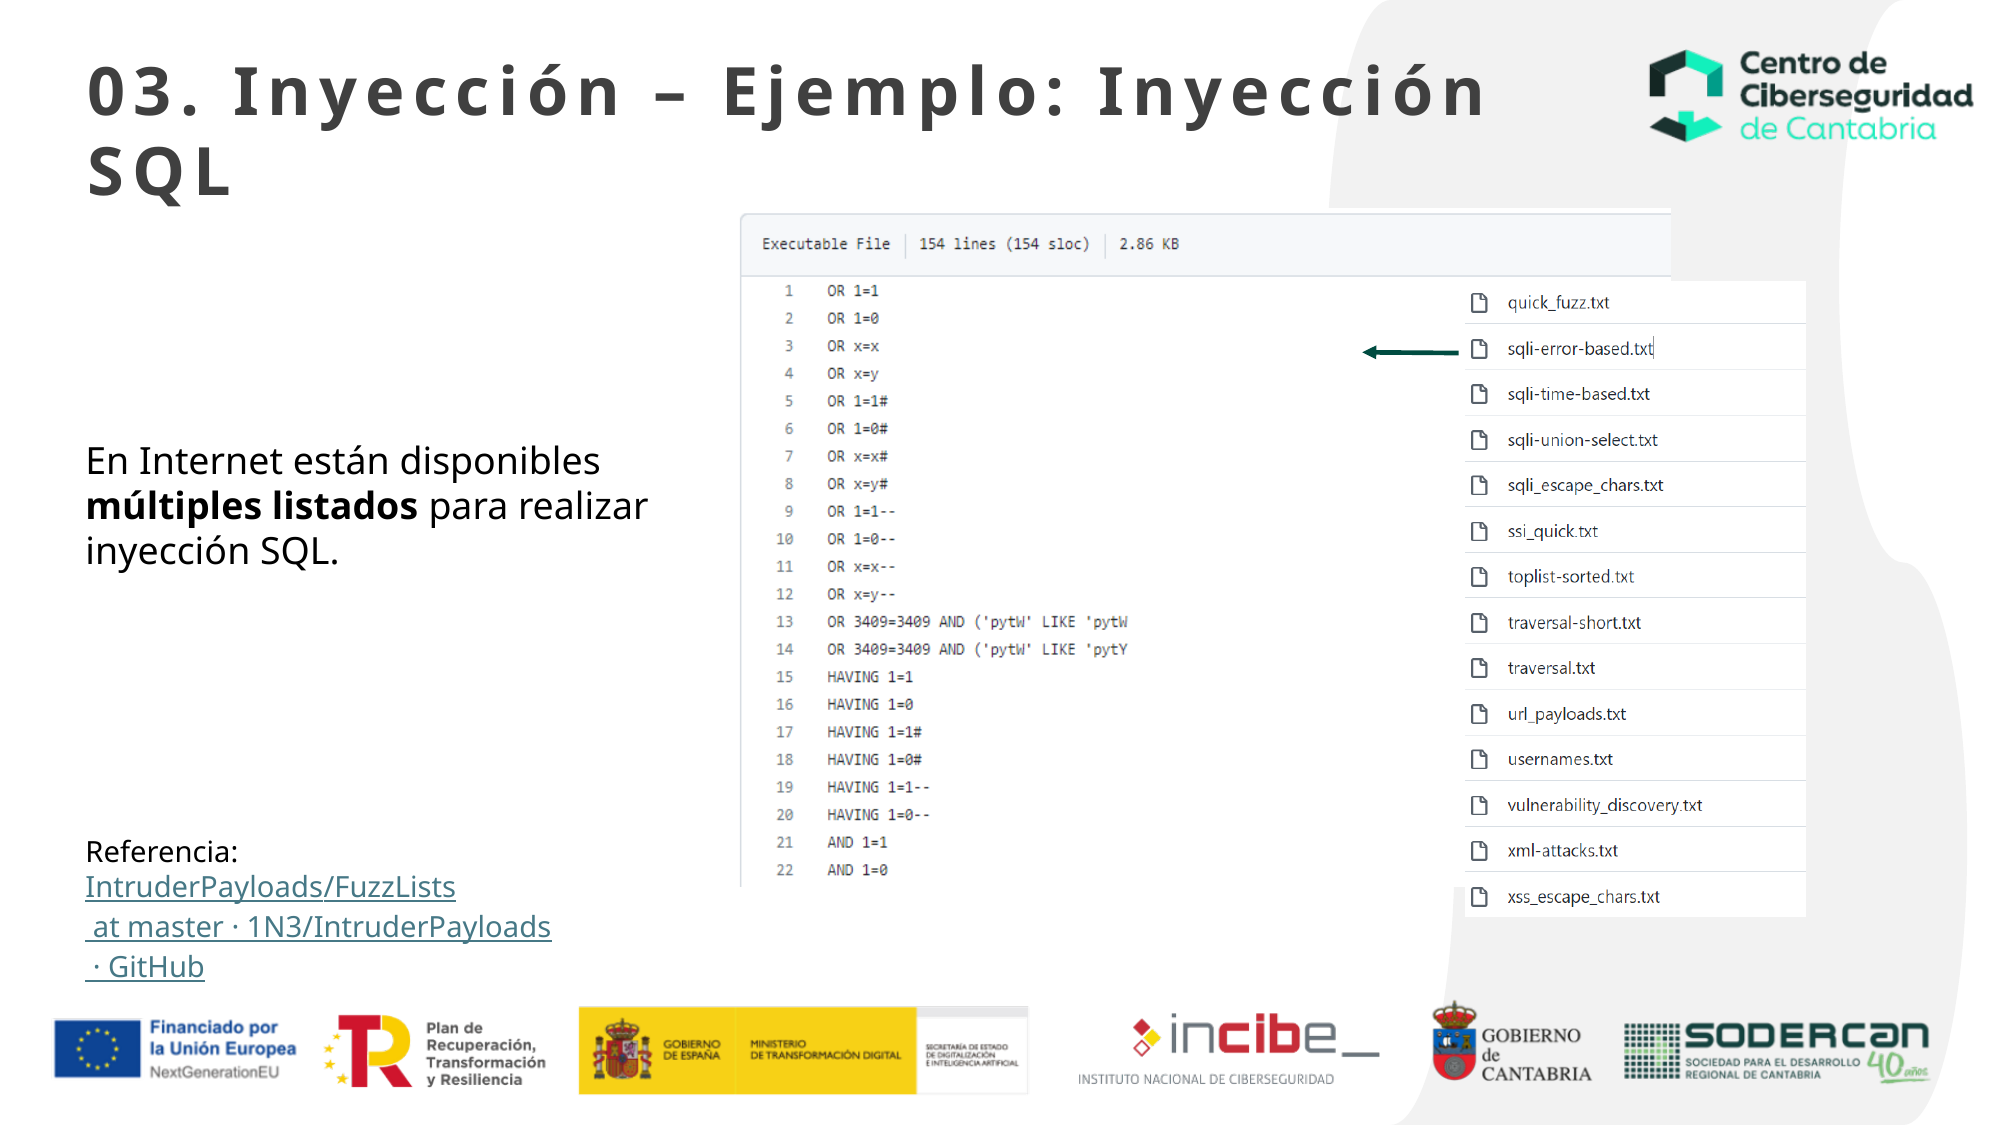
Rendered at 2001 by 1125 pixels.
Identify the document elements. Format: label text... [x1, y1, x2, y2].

text_box Referencia: IntruderPayloads/FuzzLists at master · 1N3/IntruderPayloads · GitHub [69, 825, 676, 979]
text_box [734, 208, 1807, 917]
text_box [1355, 0, 1969, 979]
text_box 03. Inyección – Ejemplo: Inyección SQL [70, 41, 1575, 216]
text_box En Internet están disponibles múltiples listados para realizar inyección SQL. [70, 429, 734, 580]
picture [0, 979, 1965, 1124]
picture [1628, 13, 1996, 158]
